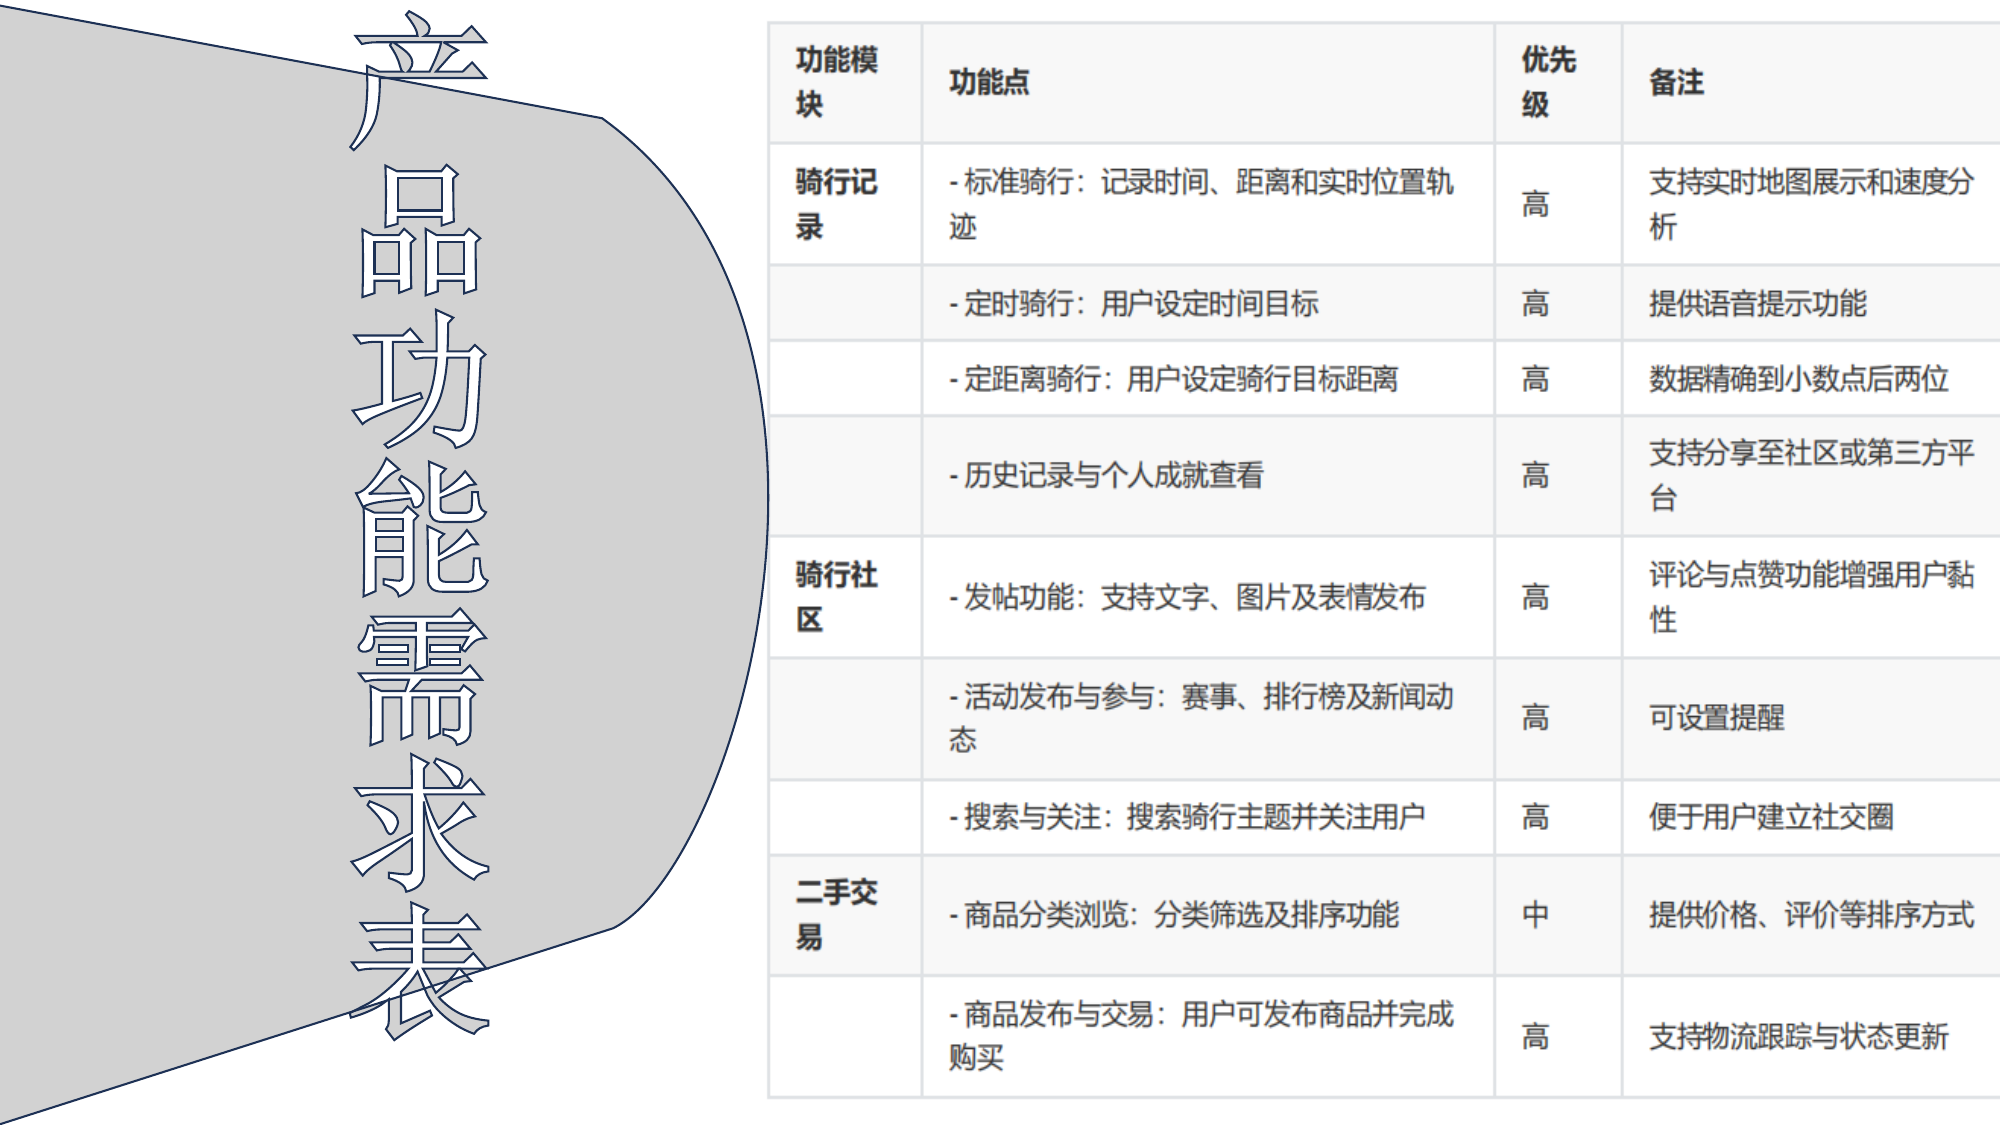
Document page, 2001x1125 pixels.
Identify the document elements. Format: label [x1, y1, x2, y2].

picture [737, 0, 2000, 1125]
text_box [0, 4, 737, 1125]
